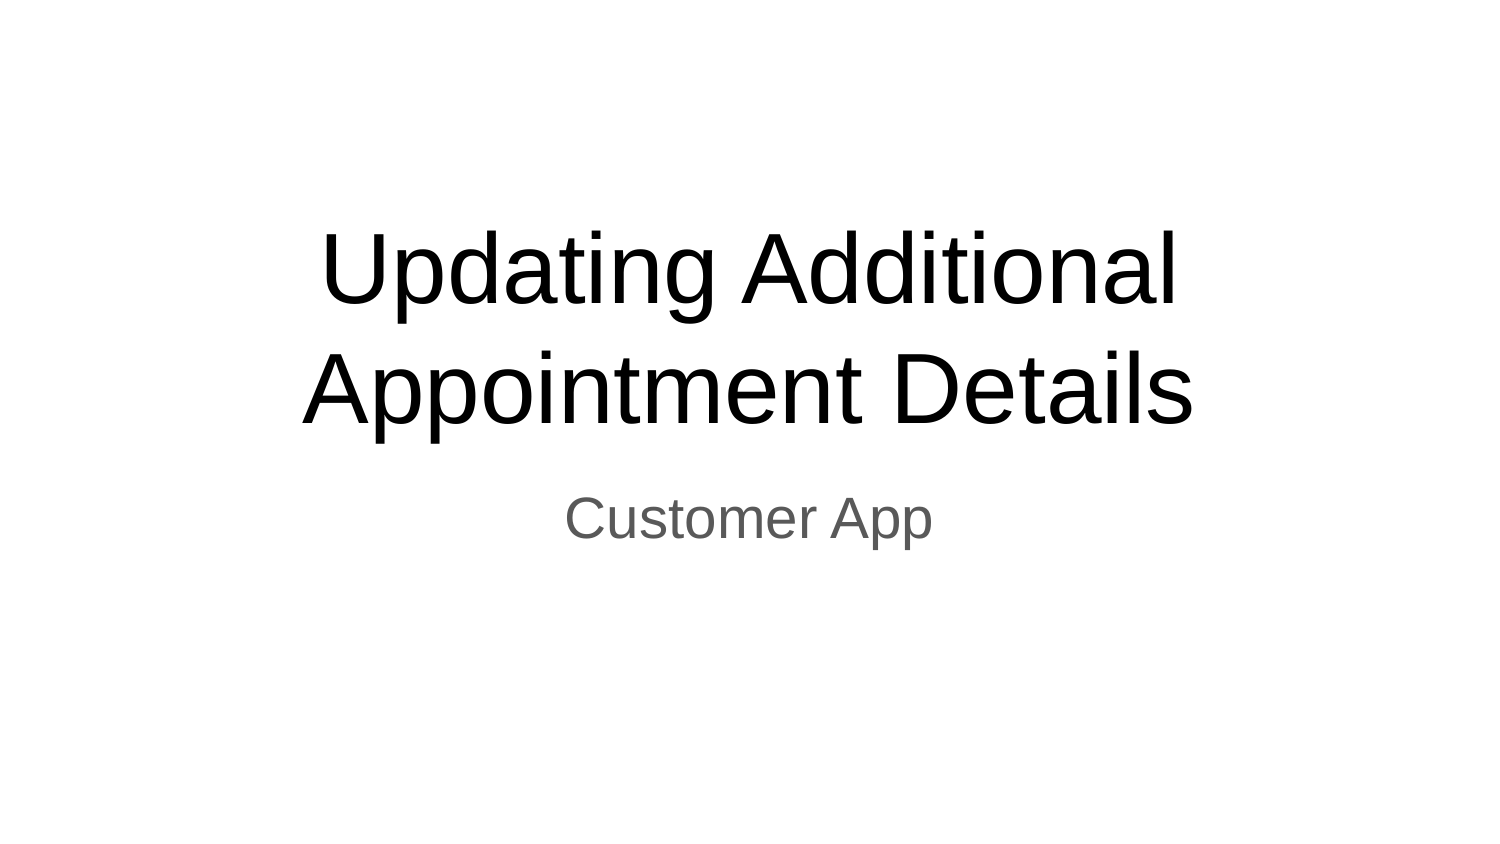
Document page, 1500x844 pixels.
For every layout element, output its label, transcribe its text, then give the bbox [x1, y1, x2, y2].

subtitle Customer App [51, 464, 1449, 595]
title Updating Additional Appointment Details [51, 122, 1449, 459]
